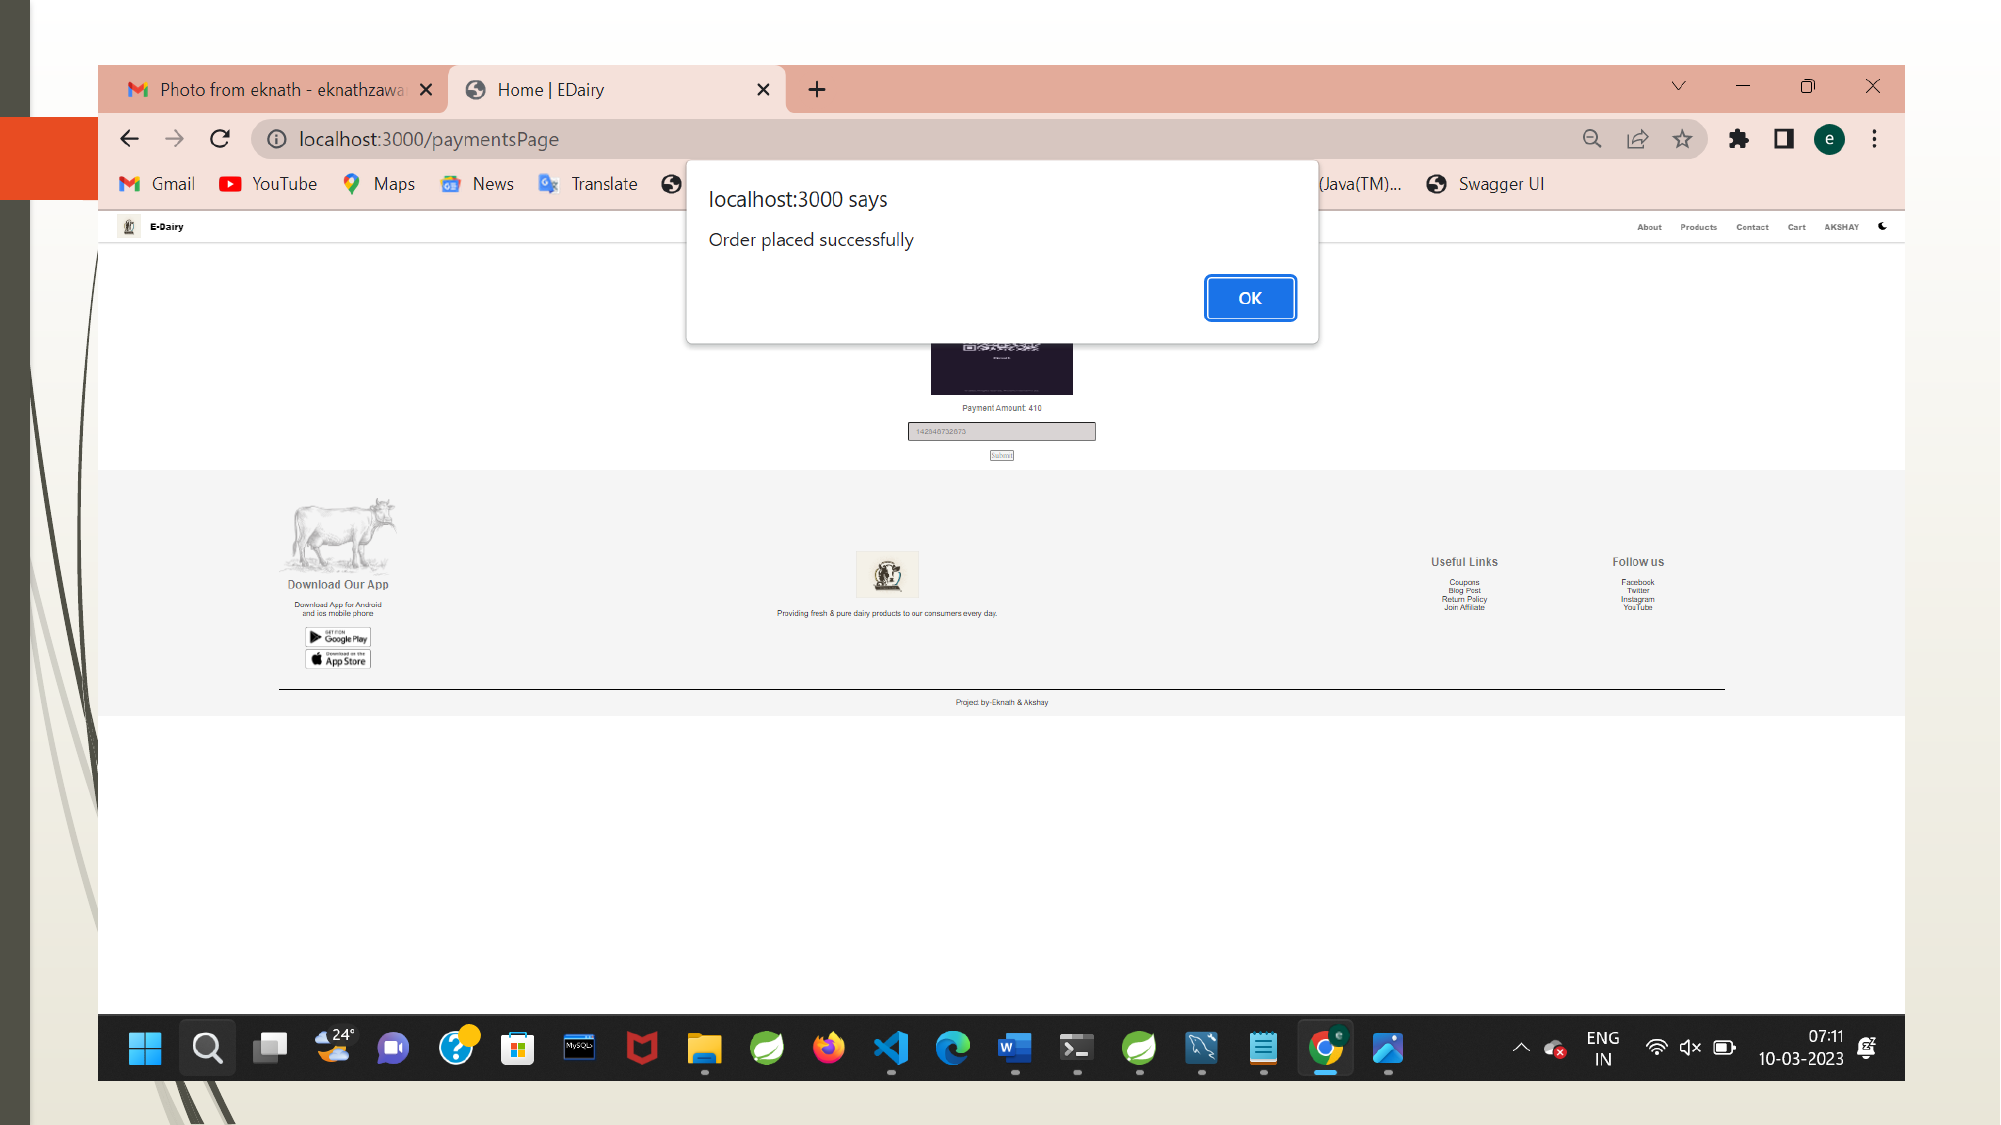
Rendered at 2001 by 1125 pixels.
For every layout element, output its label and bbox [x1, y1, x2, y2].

list [98, 64, 1905, 1081]
